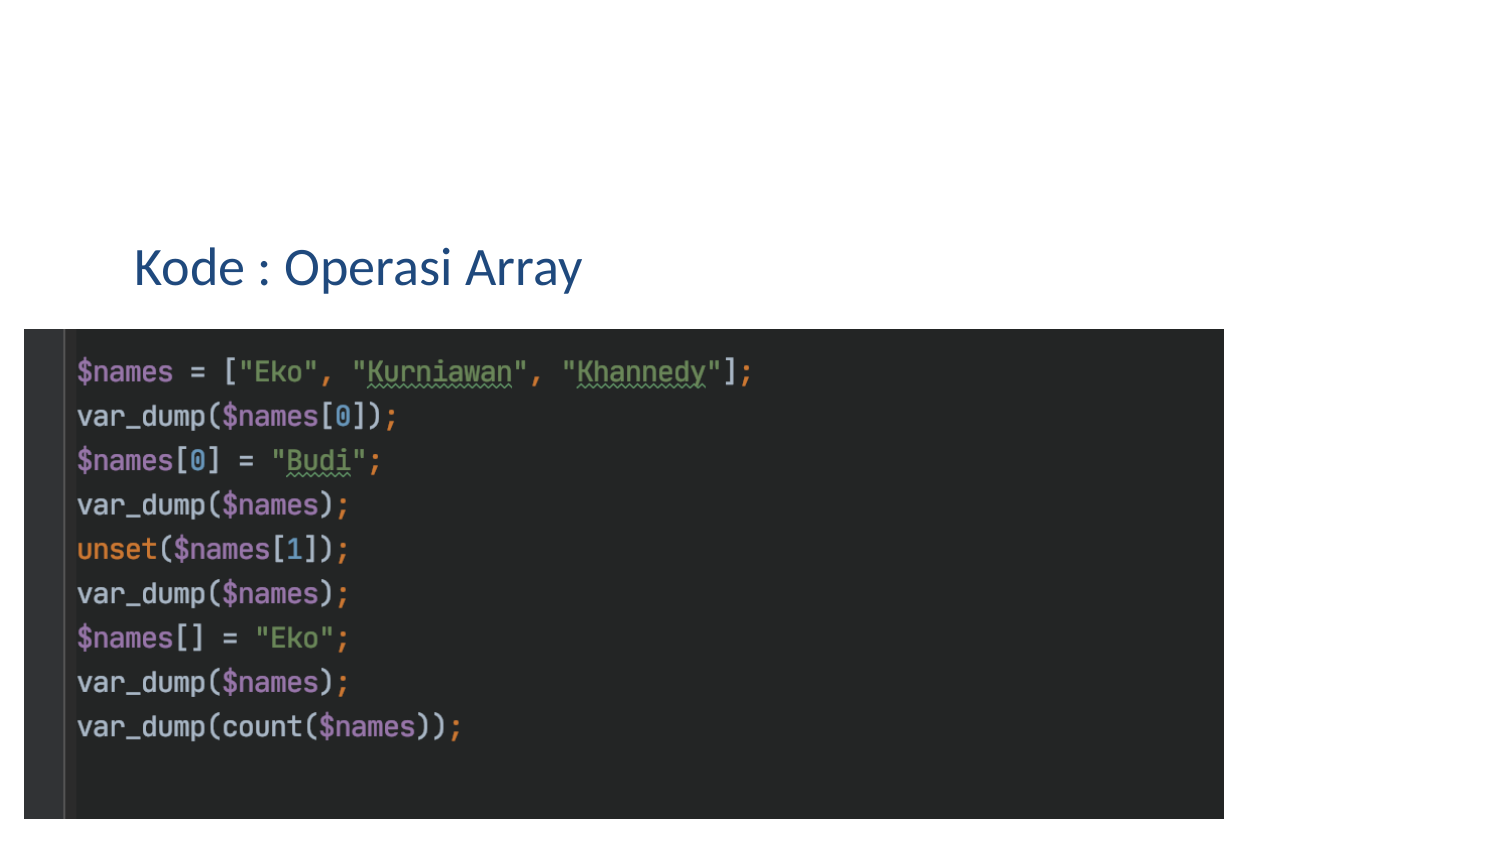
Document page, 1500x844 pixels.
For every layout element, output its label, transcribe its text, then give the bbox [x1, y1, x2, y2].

picture [24, 328, 1225, 819]
title Kode : Operasi Array [119, 216, 1381, 305]
